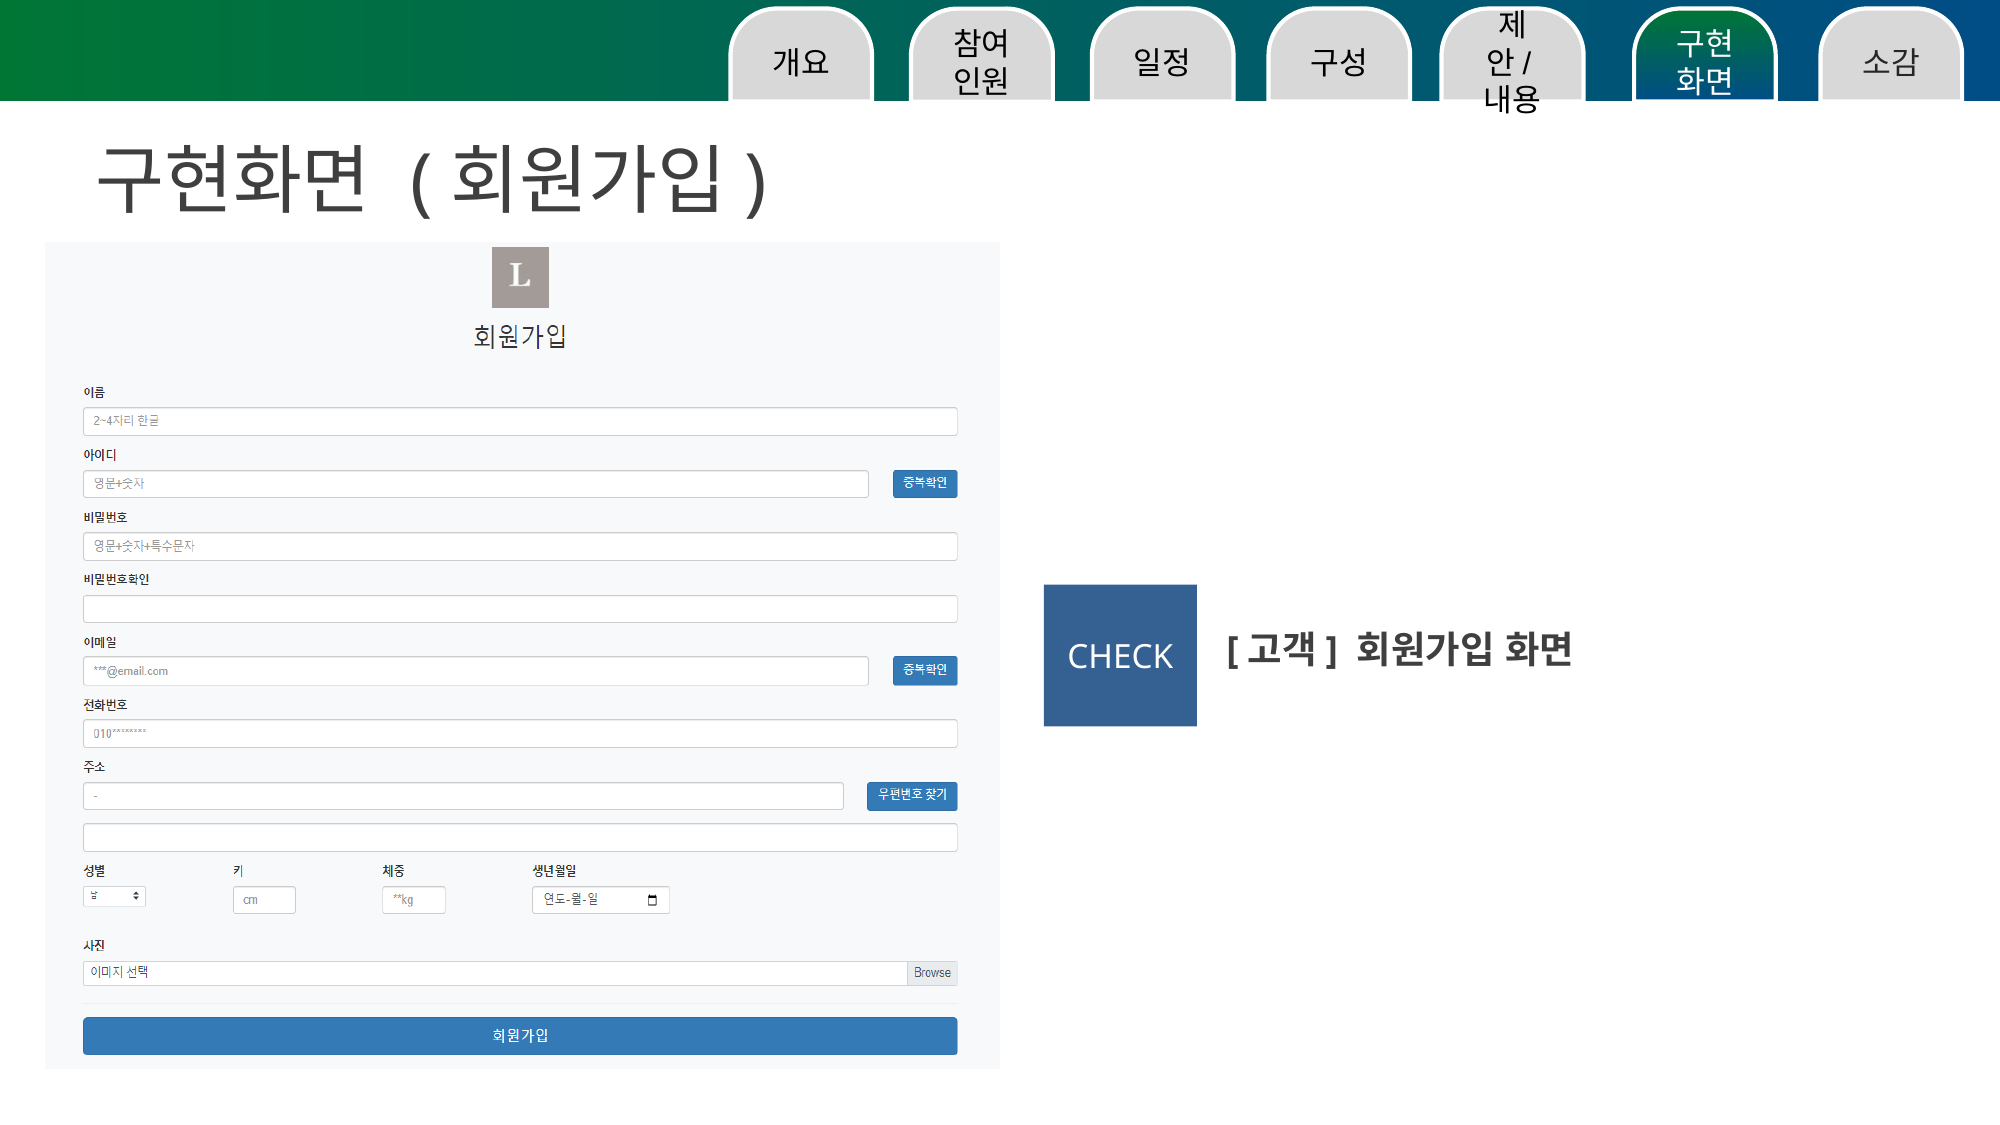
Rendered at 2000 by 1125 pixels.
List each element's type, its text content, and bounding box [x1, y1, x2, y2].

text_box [1043, 584, 1965, 727]
picture [45, 242, 1000, 1069]
text_box 구현화면 (회원가입) [80, 125, 1044, 232]
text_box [0, 0, 2000, 102]
